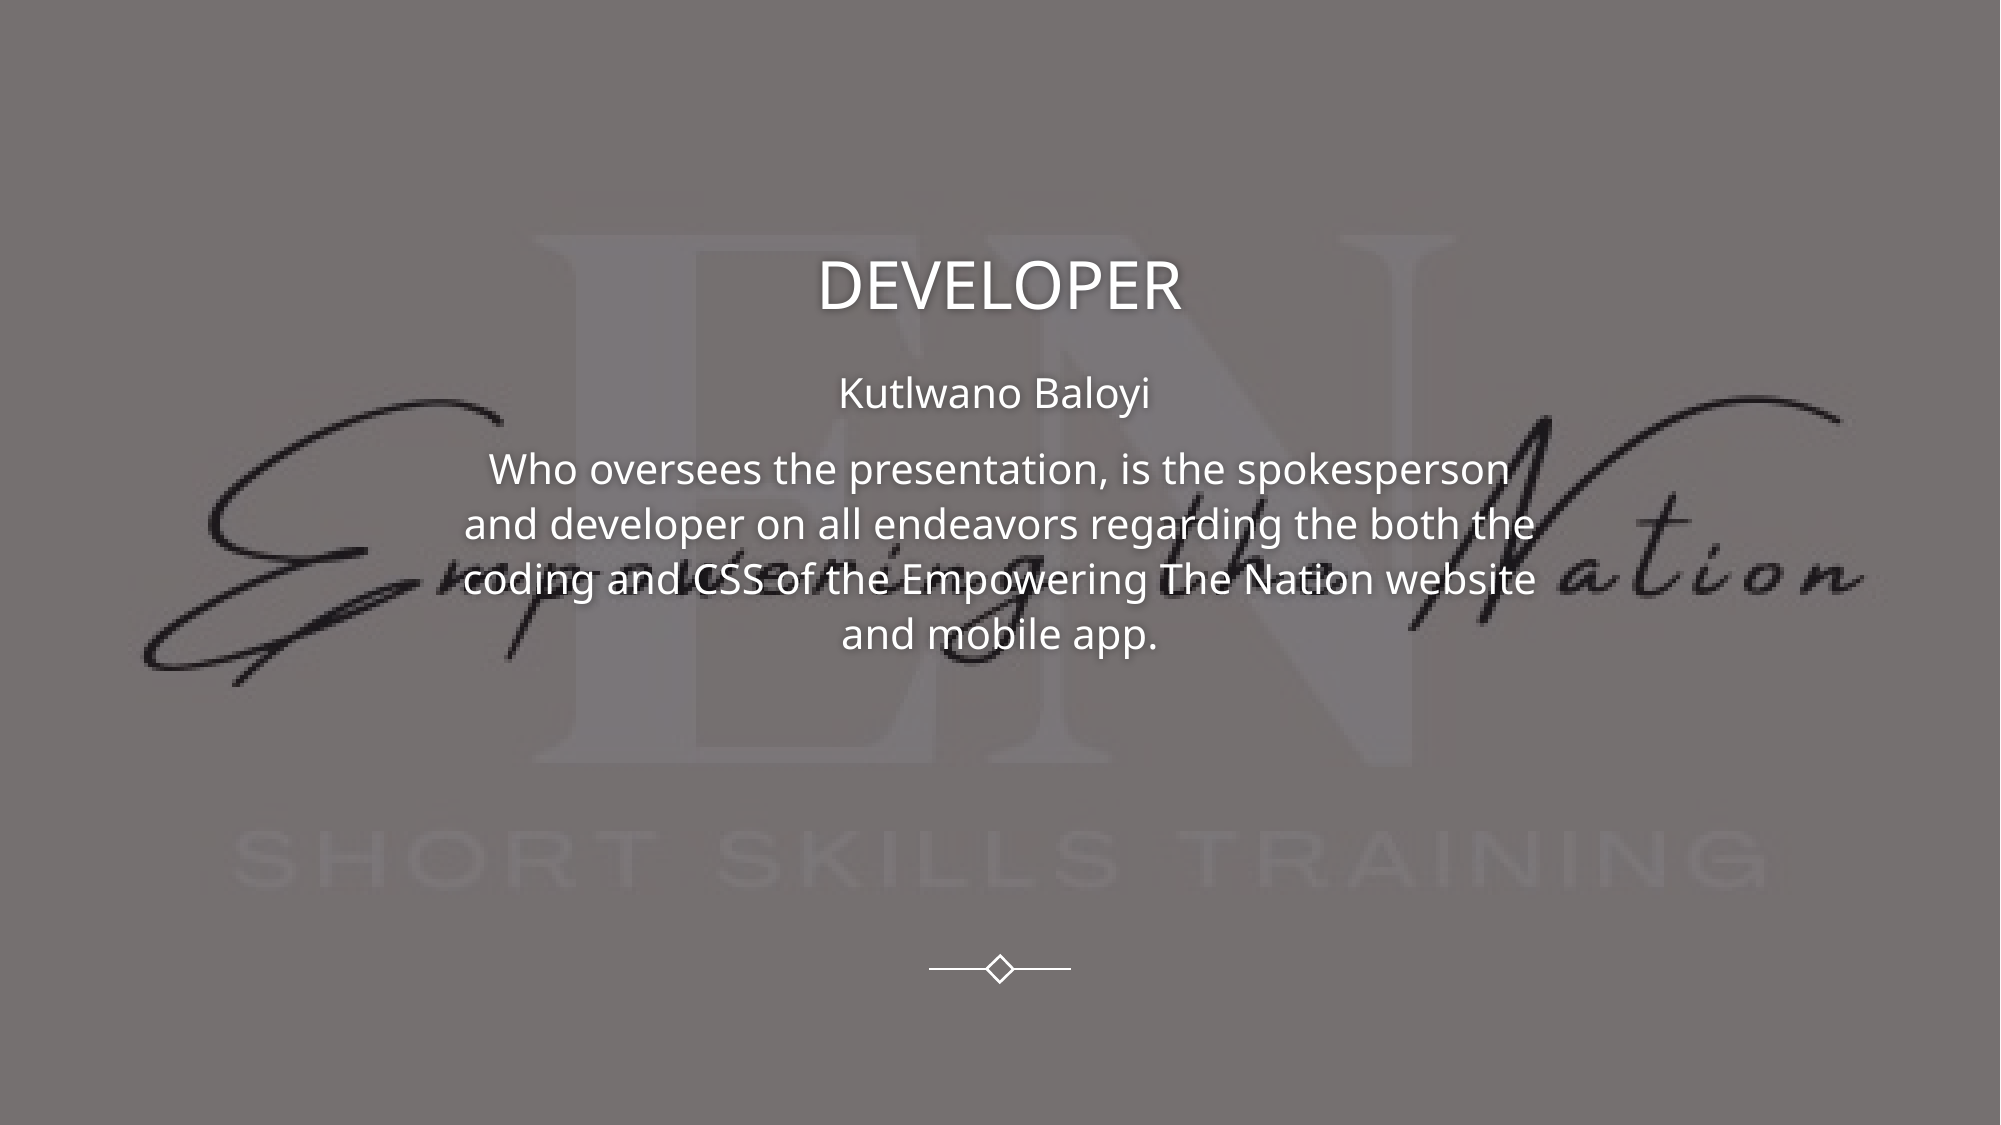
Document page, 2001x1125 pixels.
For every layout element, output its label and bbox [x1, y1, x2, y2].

picture [0, 0, 2000, 1125]
text_box [928, 959, 1072, 979]
